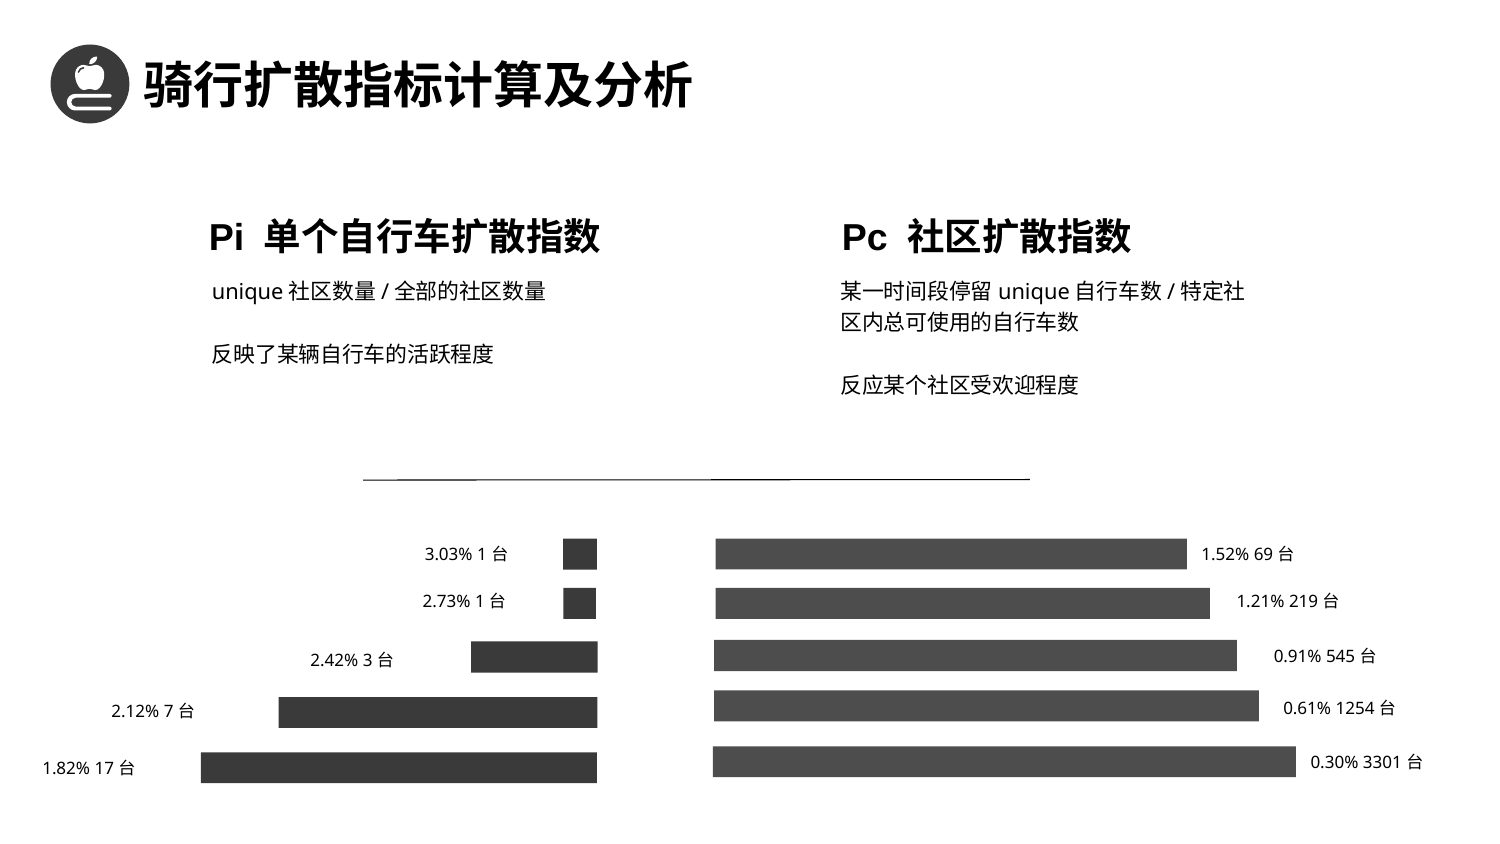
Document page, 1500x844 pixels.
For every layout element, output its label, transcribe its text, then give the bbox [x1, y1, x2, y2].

text_box 骑行扩散指标计算及分析 [129, 46, 713, 121]
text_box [712, 536, 1412, 778]
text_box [27, 536, 598, 786]
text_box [51, 45, 129, 123]
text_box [194, 205, 647, 376]
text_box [825, 205, 1269, 407]
text_box 0.30% 3301台 [1295, 743, 1439, 780]
